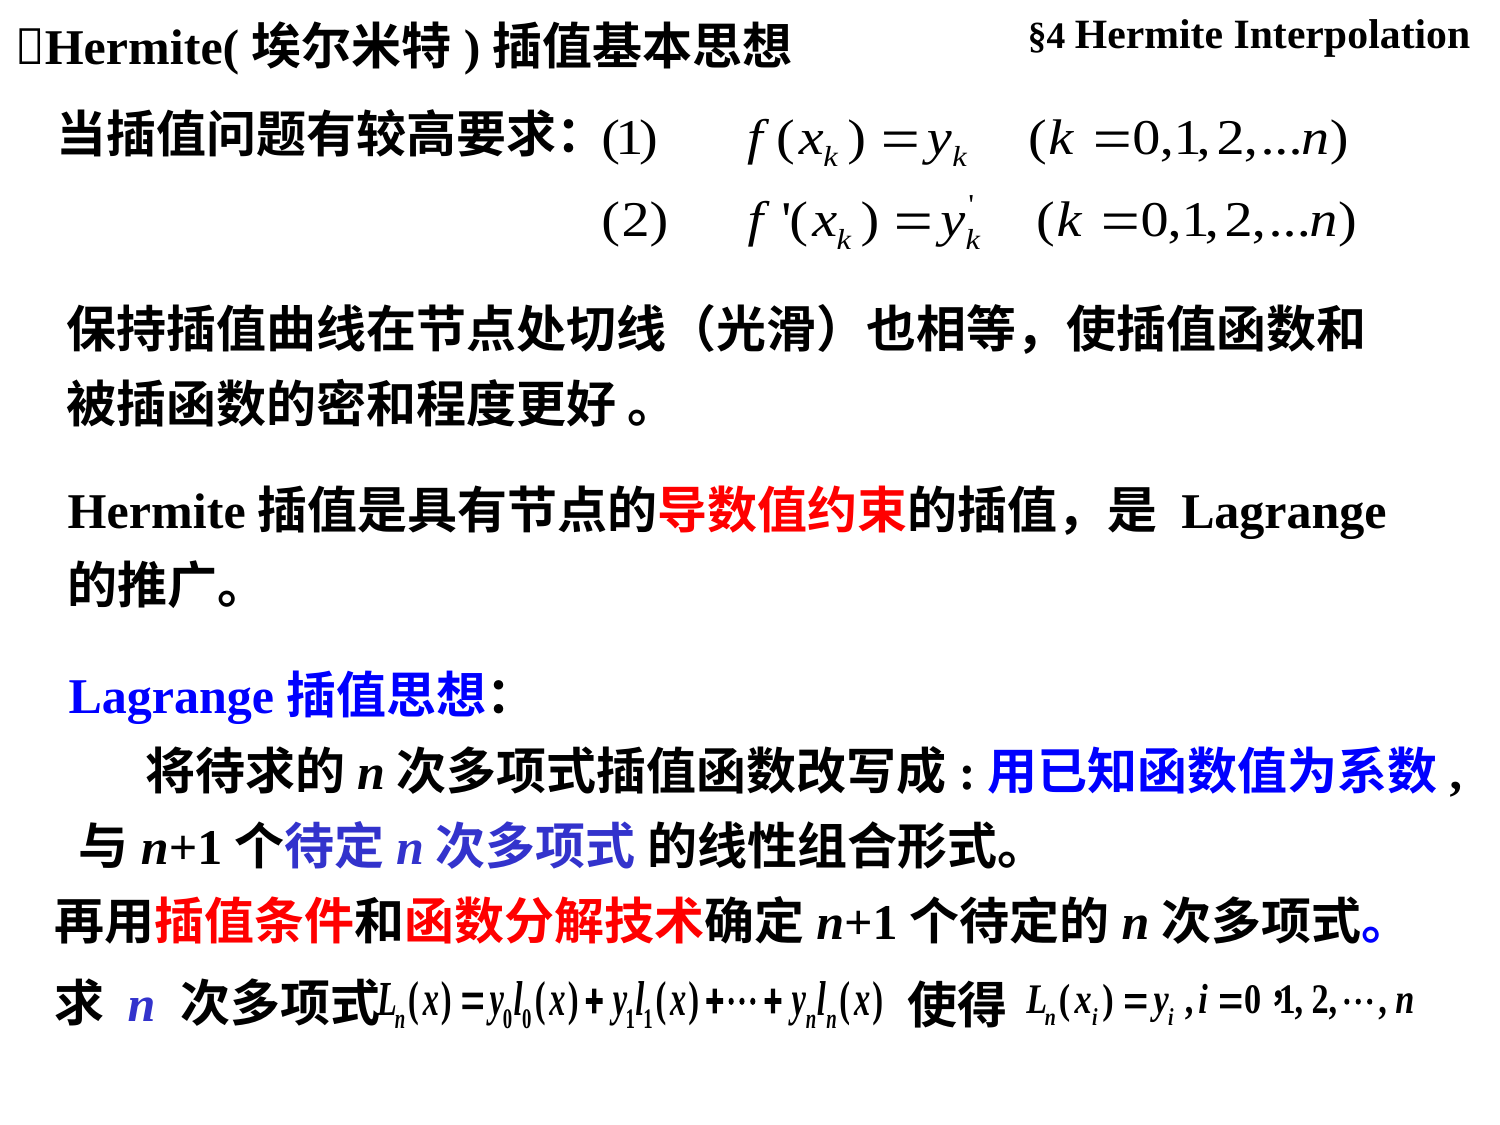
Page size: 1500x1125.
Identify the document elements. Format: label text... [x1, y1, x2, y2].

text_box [41, 964, 1420, 1048]
text_box 保持插值曲线在节点处切线（光滑）也相等，使插值函数和被插函数的密和程度更好 。 [51, 275, 1399, 441]
text_box Lagrange插值思想： [53, 640, 1425, 731]
text_box §4 Hermite Interpolation [915, 0, 1500, 50]
text_box Hermite(埃尔米特)插值基本思想 [0, 7, 951, 83]
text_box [592, 104, 1369, 264]
text_box Hermite插值是具有节点的导数值约束的插值，是 Lagrange的推广。 [53, 456, 1458, 621]
text_box 当插值问题有较高要求： [41, 94, 752, 170]
